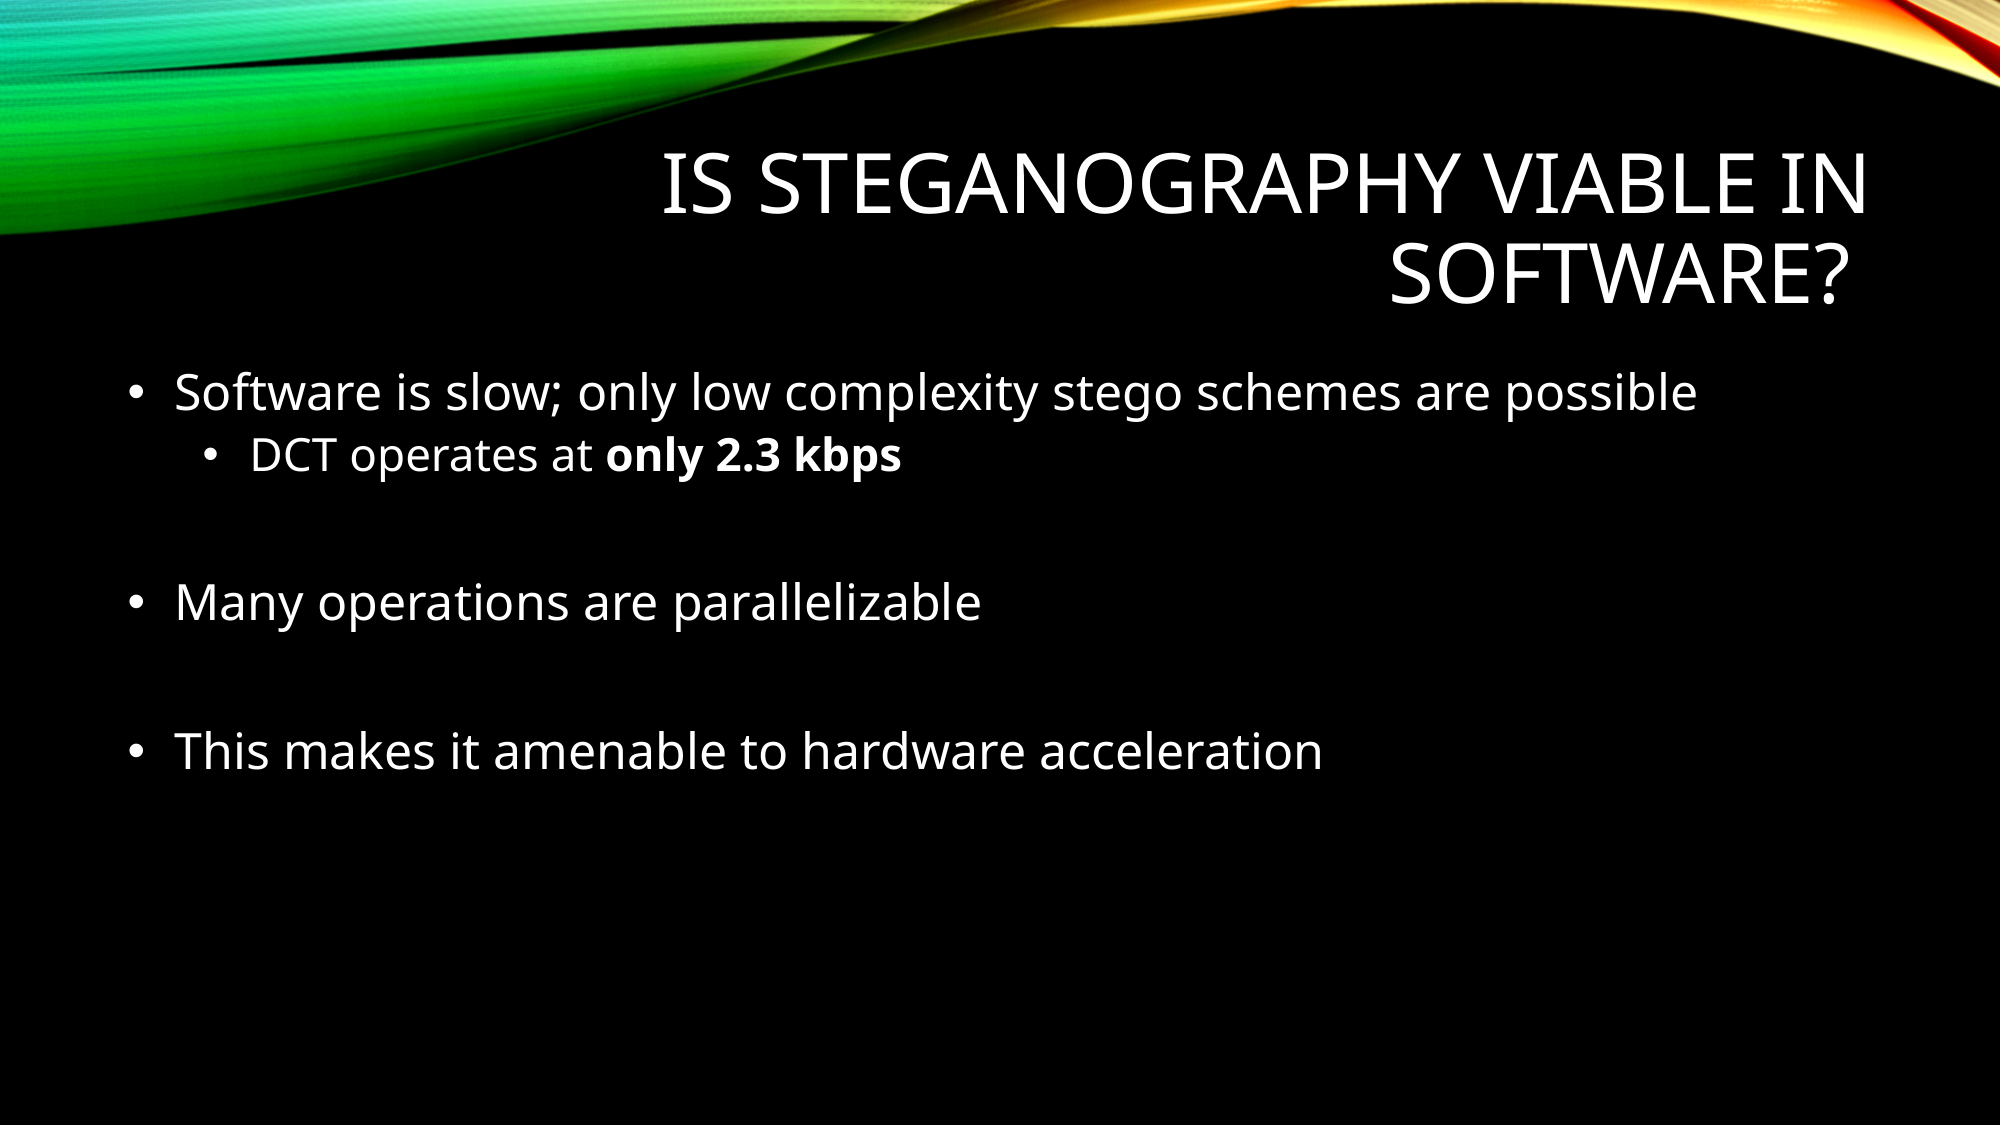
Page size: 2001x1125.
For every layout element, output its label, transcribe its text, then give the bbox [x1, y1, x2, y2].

picture [0, 0, 2000, 237]
list Software is slow; only low complexity stego schemes are possible DCT operates at only 2.3 kbps Many operations are parallelizable This makes it amenable to hardware acceleration [112, 360, 1888, 1021]
title Is Steganography Viable in Software? [474, 125, 1888, 338]
